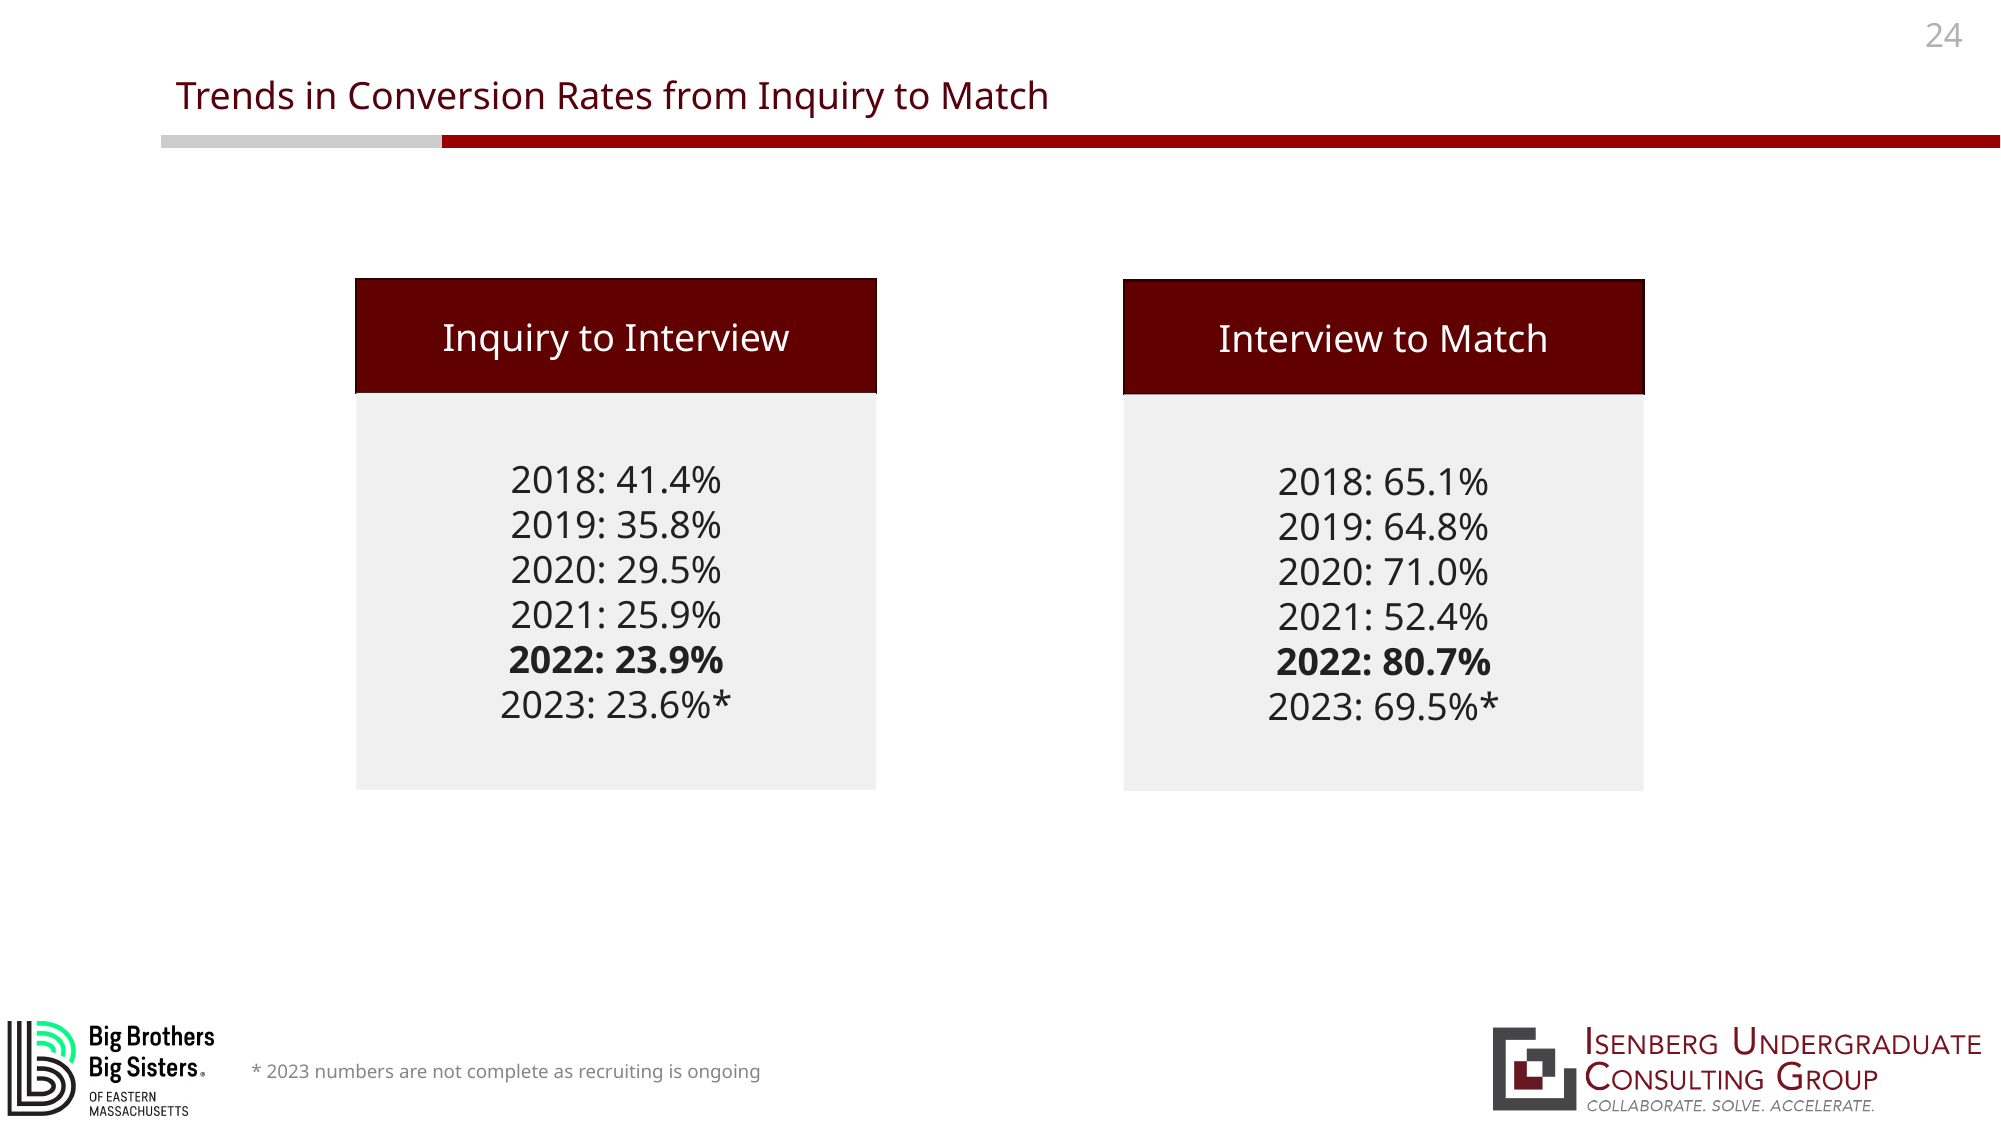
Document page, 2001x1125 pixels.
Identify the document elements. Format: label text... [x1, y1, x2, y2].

text_box 2018: 41.4% 2019: 35.8% 2020: 29.5% 2021: 25.9% 2022: 23.9% 2023: 23.6%* [355, 392, 877, 791]
text_box 2018: 65.1% 2019: 64.8% 2020: 71.0% 2021: 52.4% 2022: 80.7% 2023: 69.5%* [1123, 393, 1645, 792]
picture [1461, 979, 2001, 1125]
text_box Interview to Match [1123, 279, 1645, 393]
slide_number 24 [1887, 6, 1978, 67]
list Trends in Conversion Rates from Inquiry to Match [161, 69, 1906, 131]
picture [7, 1021, 214, 1116]
text_box * 2023 numbers are not complete as recruiting is ongoing [236, 1052, 775, 1090]
text_box Inquiry to Interview [355, 278, 877, 392]
